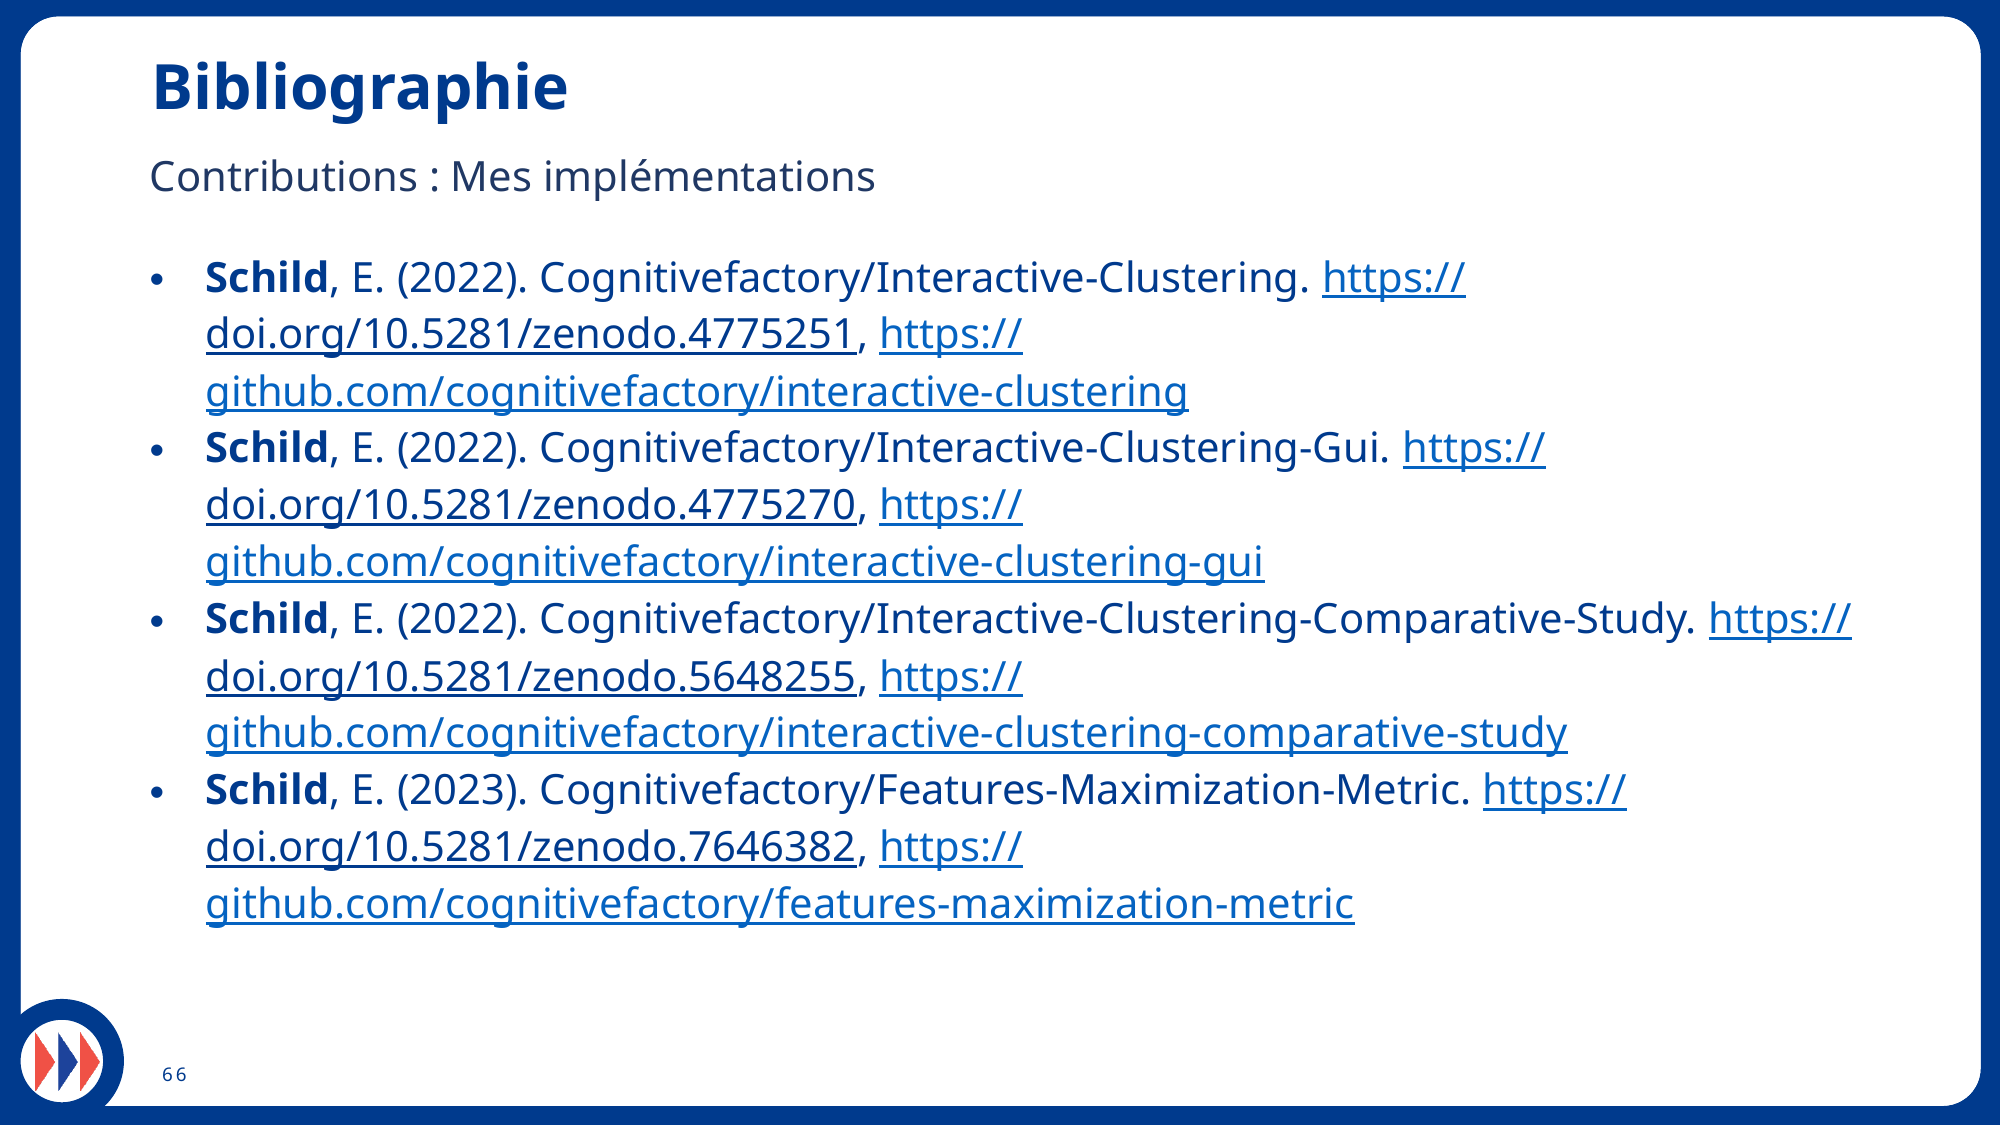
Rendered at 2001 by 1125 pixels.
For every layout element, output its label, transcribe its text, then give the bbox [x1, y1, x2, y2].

list Contributions : Mes implémentations [134, 142, 1945, 201]
list Schild, E. (2022). Cognitivefactory/Interactive-Clustering. https://doi.org/10.5281/zenodo.4775251, https://github.com/cognitivefactory/interactive-clustering Schild, E. (2022). Cognitivefactory/Interactive-Clustering-Gui. https://doi.org/10.5281/zenodo.4775270, https://github.com/cognitivefactory/interactive-clustering-gui Schild, E. (2022). Cognitivefactory/Interactive-Clustering-Comparative-Study. https://doi.org/10.5281/zenodo.5648255, https://github.com/cognitivefactory/interactive-clustering-comparative-study Schild, E. (2023). Cognitivefactory/Features-Maximization-Metric. https://doi.org/10.5281/zenodo.7646382, https://github.com/cognitivefactory/features-maximization-metric [134, 242, 1945, 1033]
picture [35, 1032, 100, 1091]
title Bibliographie [137, 48, 1945, 135]
slide_number 66 [147, 1056, 233, 1094]
